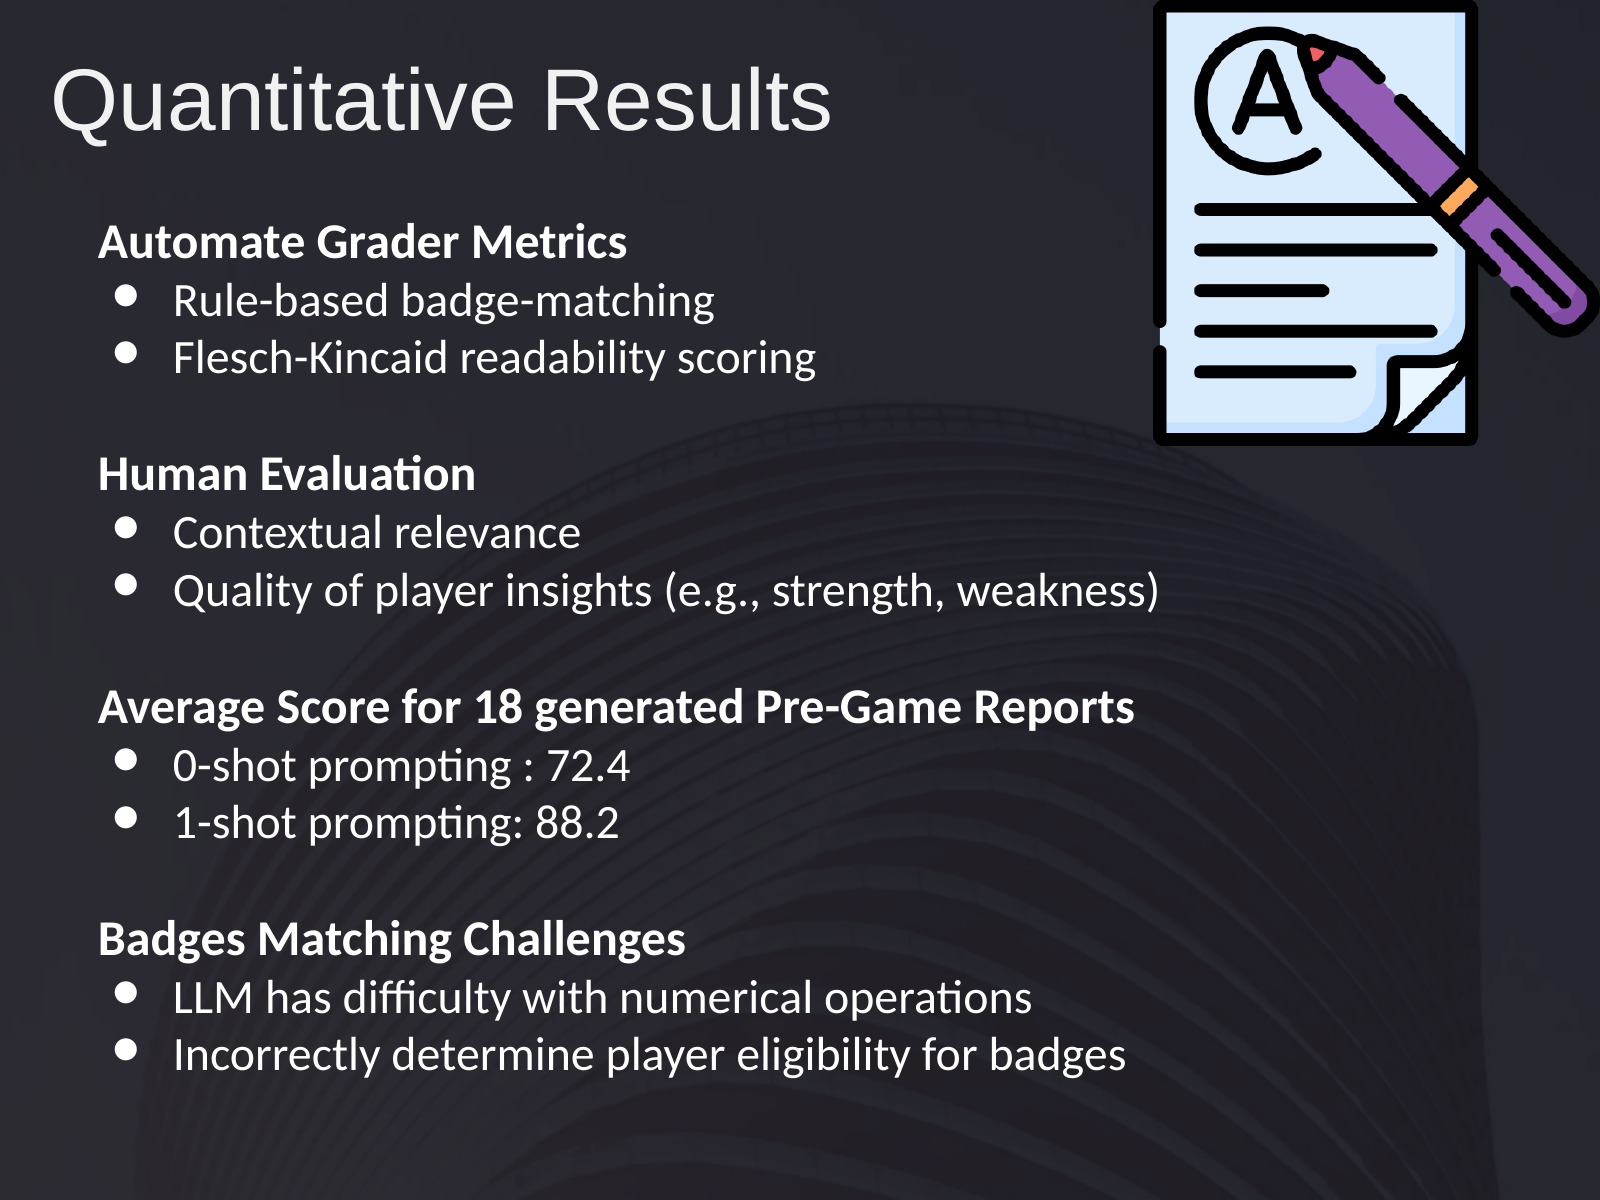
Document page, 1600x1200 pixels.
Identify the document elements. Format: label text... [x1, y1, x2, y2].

text_box [0, 0, 1600, 1200]
text_box Quantitative Results [50, 43, 1148, 149]
text_box Automate Grader Metrics Rule-based badge-matching Flesch-Kincaid readability scoring Human Evaluation Contextual relevance Quality of player insights (e.g., strength, weakness) Average Score for 18 generated Pre-Game Reports 0-shot prompting : 72.4 1-shot prompting: 88.2 Badges Matching Challenges LLM has difficulty with numerical operations Incorrectly determine player eligibility for badges [82, 193, 1269, 1153]
picture [1153, 0, 1600, 447]
